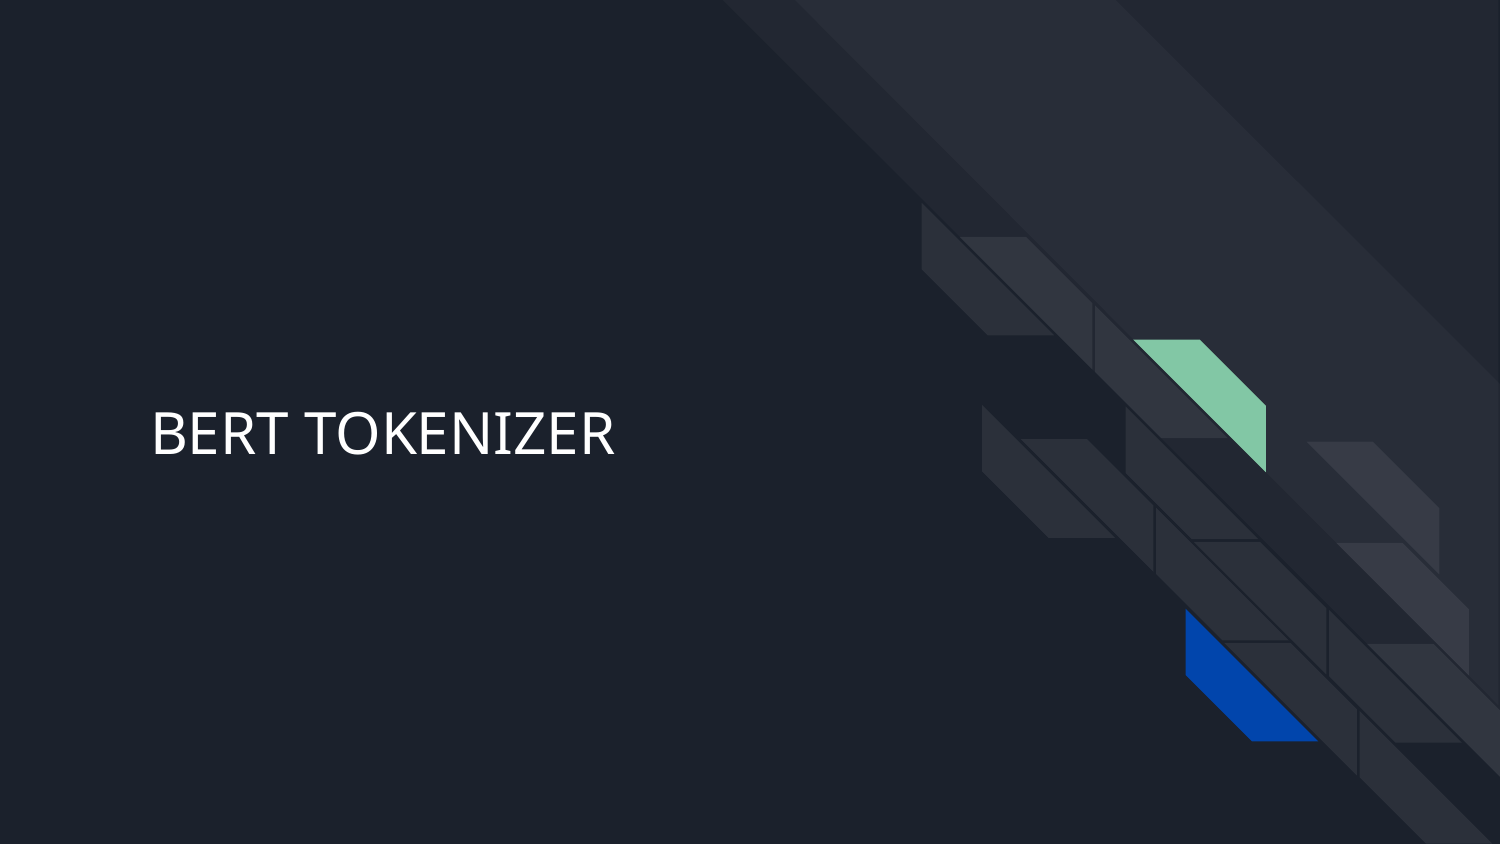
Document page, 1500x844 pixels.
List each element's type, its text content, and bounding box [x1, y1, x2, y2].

title BERT TOKENIZER [135, 336, 888, 526]
